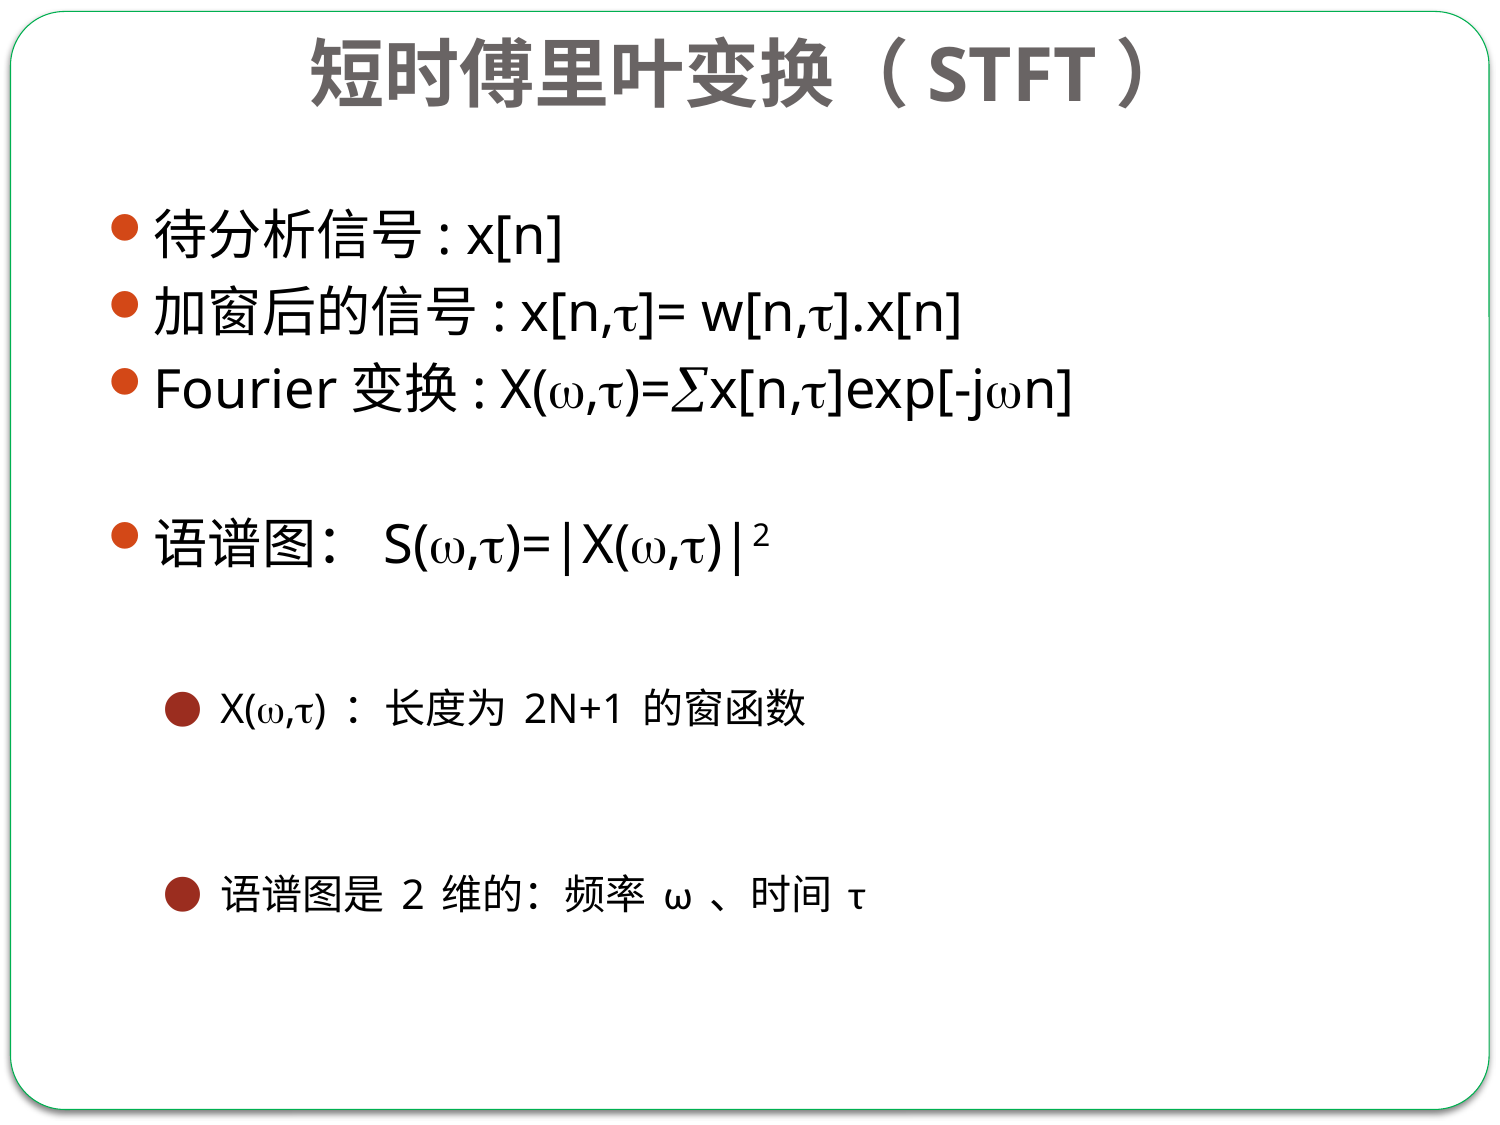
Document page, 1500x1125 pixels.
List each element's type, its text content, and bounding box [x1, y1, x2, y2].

text_box 待分析信号: x[n] 加窗后的信号: x[n,]= w[n,].x[n] Fourier变换: X(,)=x[n,]exp[-jn] 语谱图：S(,)=|X(,)|2 X(,)：长度为2N+1的窗函数 语谱图是2维的：频率ω、时间τ [92, 193, 1406, 894]
text_box 短时傅里叶变换（STFT） [294, 19, 1205, 124]
